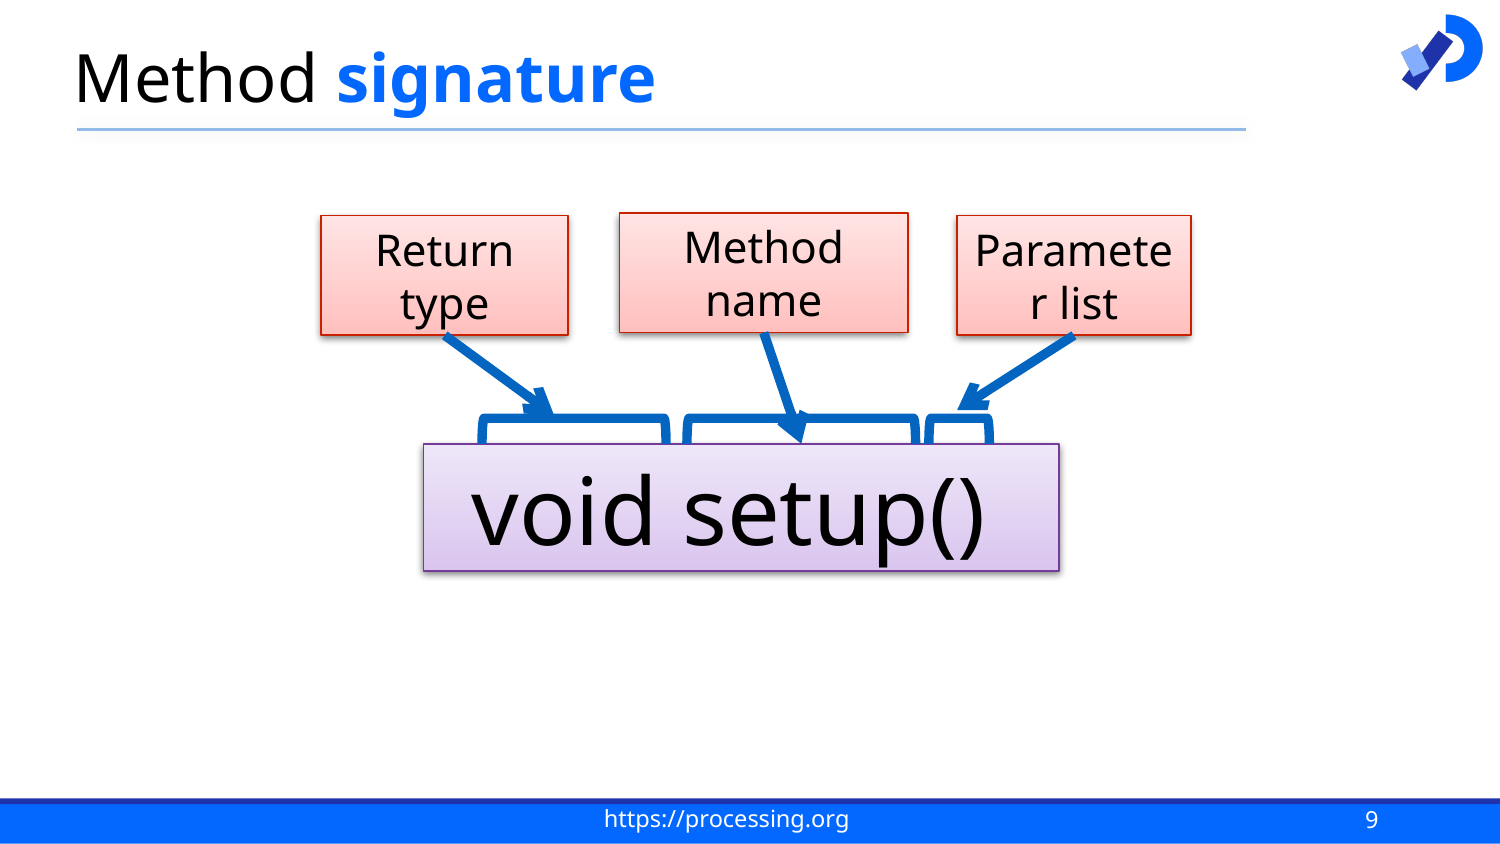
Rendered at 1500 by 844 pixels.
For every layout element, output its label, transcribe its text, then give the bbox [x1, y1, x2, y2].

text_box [956, 336, 1075, 411]
text_box void setup() [423, 443, 1060, 572]
text_box [928, 417, 991, 444]
text_box Method name [619, 212, 909, 333]
text_box [802, 417, 917, 444]
picture [1398, 9, 1485, 96]
text_box [481, 417, 667, 444]
text_box Return type [320, 215, 569, 336]
footer https://processing.org [527, 802, 927, 843]
text_box Parameter list [956, 215, 1192, 336]
slide_number 9 [1074, 799, 1388, 844]
title Method signature [64, 0, 1341, 126]
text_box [763, 333, 802, 419]
text_box [686, 417, 800, 444]
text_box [444, 336, 555, 416]
